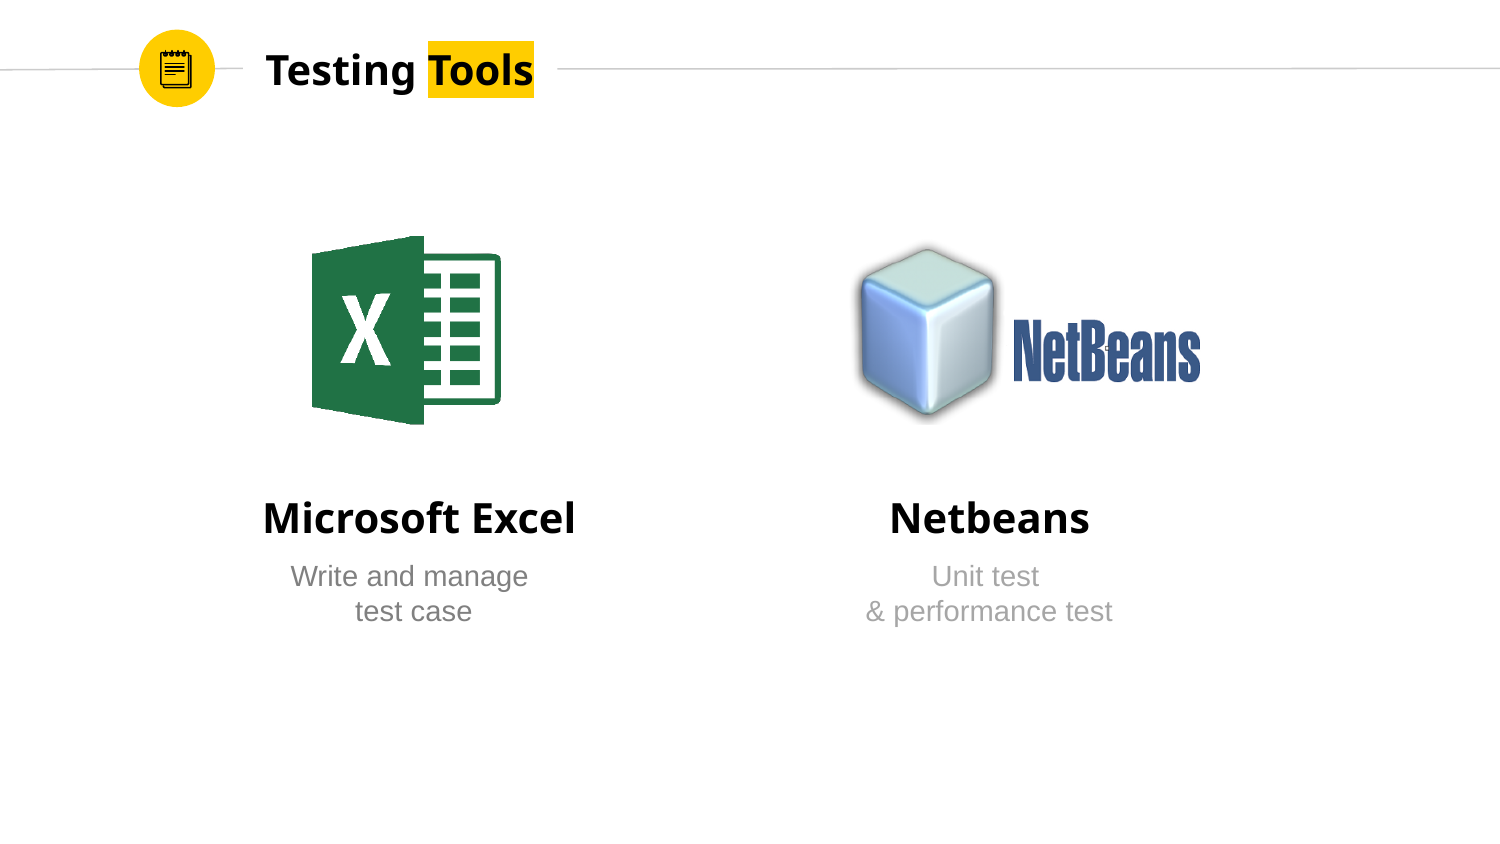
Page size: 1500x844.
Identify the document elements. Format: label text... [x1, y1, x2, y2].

text_box [140, 78, 214, 108]
text_box [139, 29, 215, 66]
picture [312, 236, 501, 425]
text_box Microsoft Excel [247, 484, 592, 550]
text_box Write and manage test case [275, 549, 553, 635]
picture [846, 236, 1209, 425]
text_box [160, 50, 192, 88]
text_box Testing Tools [250, 33, 663, 105]
text_box Netbeans [874, 484, 1105, 549]
text_box Unit test & performance test [850, 549, 1129, 635]
